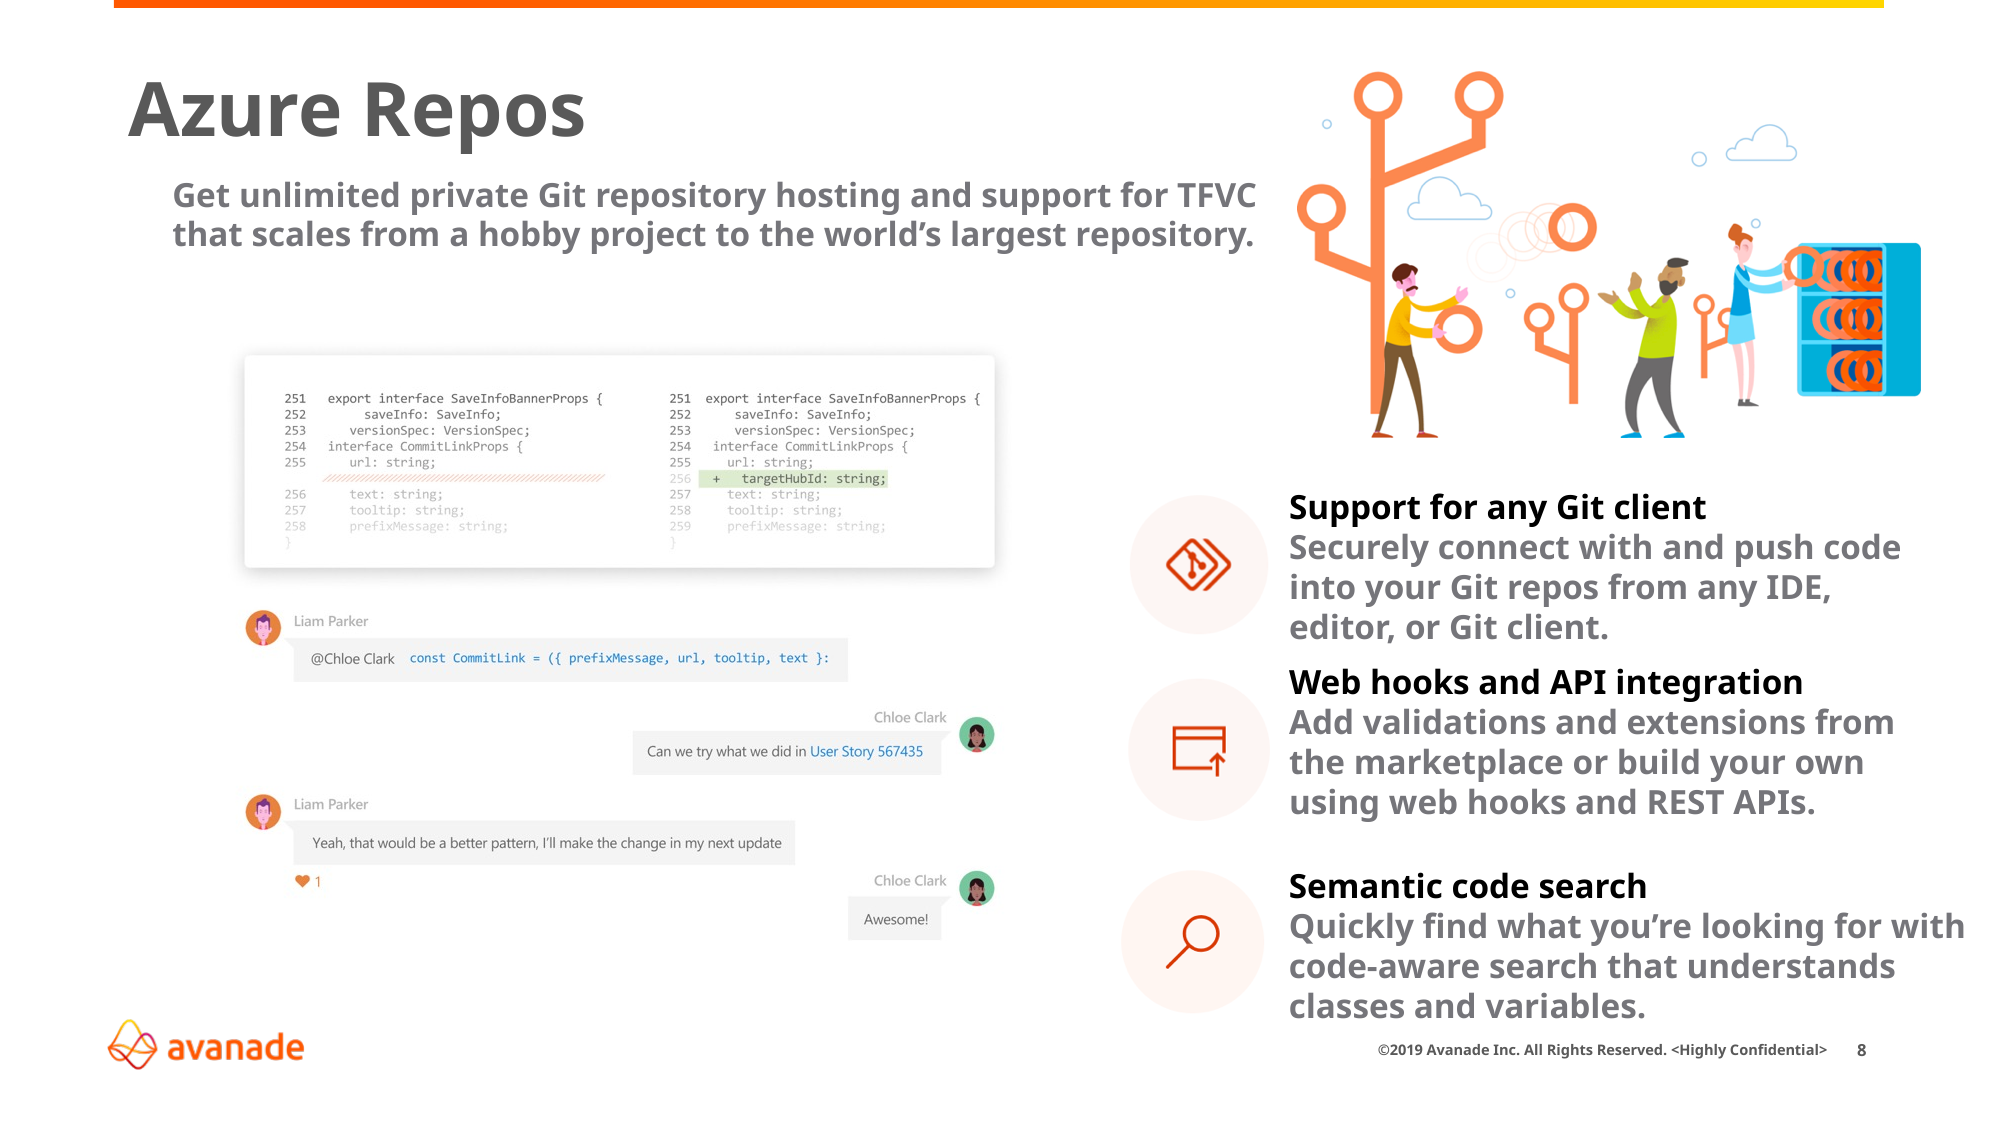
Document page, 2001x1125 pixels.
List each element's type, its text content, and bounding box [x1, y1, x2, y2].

text_box Web hooks and API integration Add validations and extensions from the marketplace or build your own using web hooks and REST APIs. [1274, 653, 1957, 829]
picture [1116, 490, 1277, 643]
picture [1123, 675, 1277, 828]
text_box Support for any Git client Securely connect with and push code into your Git repos from any IDE, editor, or Git client. [1274, 479, 1957, 653]
title Azure Repos [113, 64, 1883, 228]
picture [140, 338, 1098, 941]
picture [1297, 71, 1921, 438]
picture [87, 999, 333, 1090]
picture [1113, 865, 1275, 1017]
text_box Semantic code search Quickly find what you’re looking for with code-aware search that understands classes and variables. [1274, 857, 1998, 1032]
text_box Get unlimited private Git repository hosting and support for TFVC that scales from a hobby project to the world’s largest repository. [157, 166, 1297, 261]
